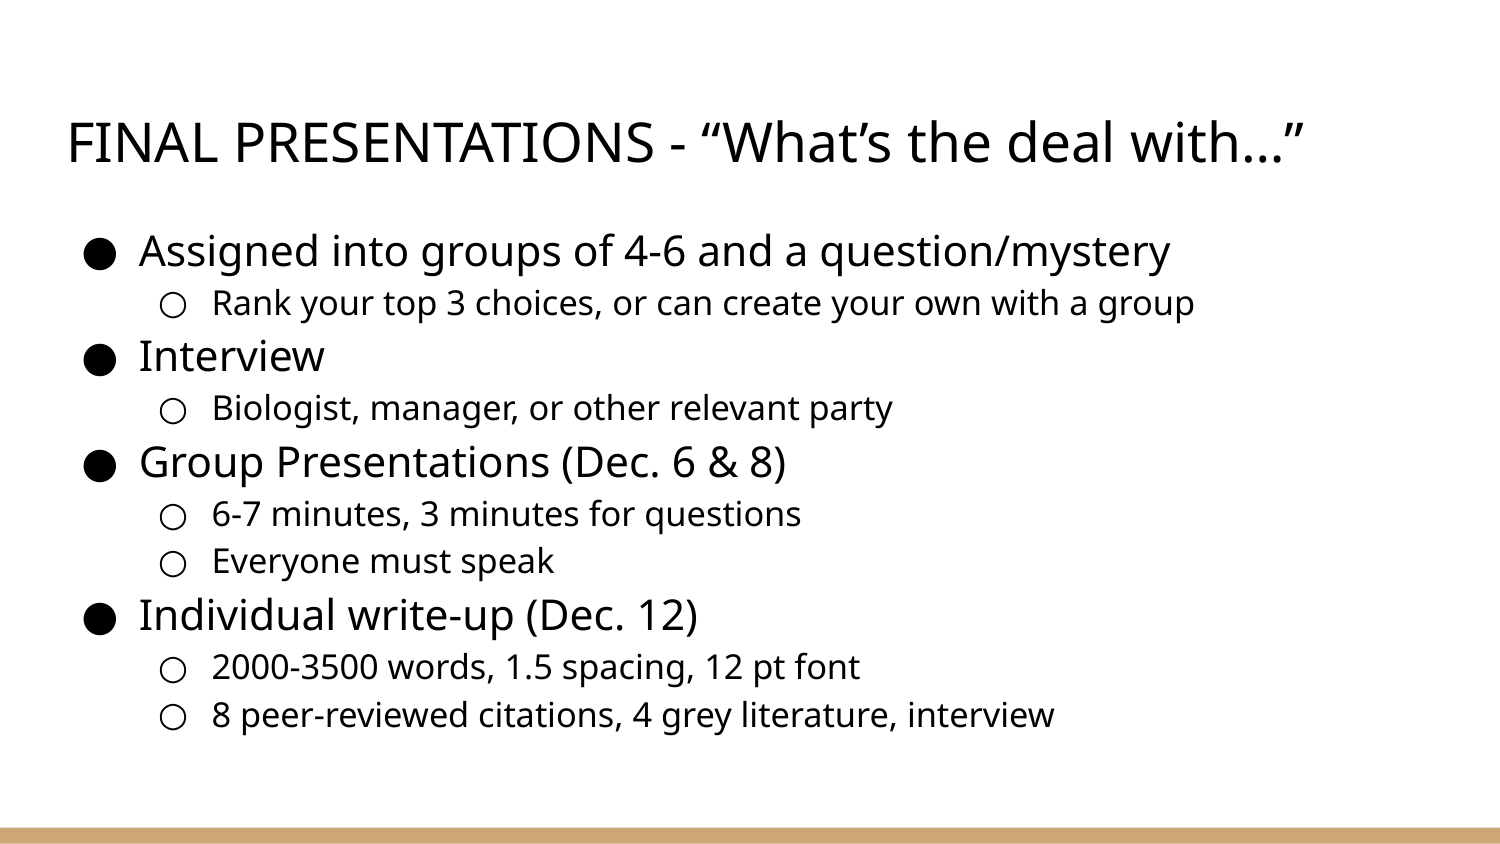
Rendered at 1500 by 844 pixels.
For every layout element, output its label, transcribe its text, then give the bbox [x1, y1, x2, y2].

title FINAL PRESENTATIONS - “What’s the deal with…” [51, 51, 1449, 189]
list Assigned into groups of 4-6 and a question/mystery Rank your top 3 choices, or can create your own with a group Interview Biologist, manager, or other relevant party Group Presentations (Dec. 6 & 8) 6-7 minutes, 3 minutes for questions Everyone must speak Individual write-up (Dec. 12) 2000-3500 words, 1.5 spacing, 12 pt font 8 peer-reviewed citations, 4 grey literature, interview [51, 200, 1449, 752]
